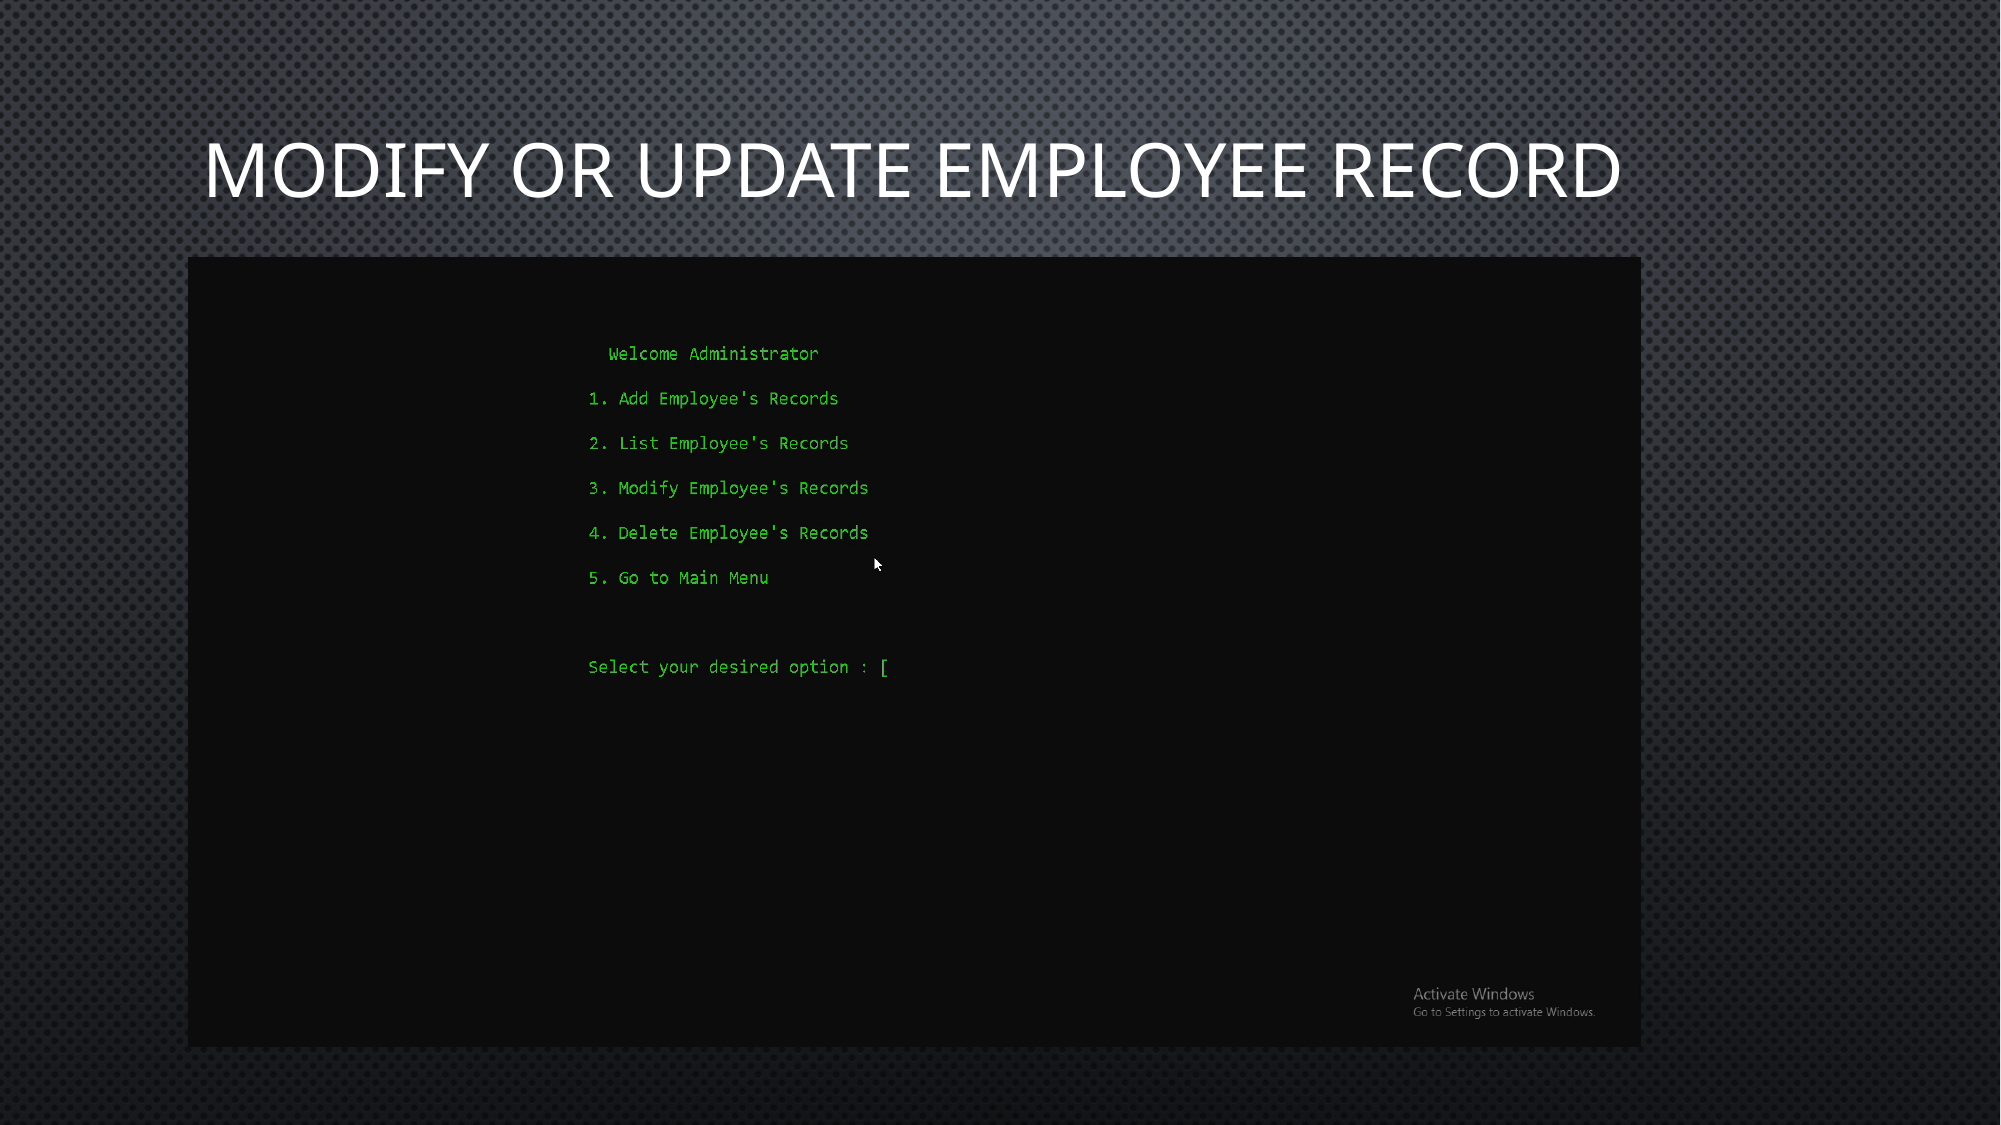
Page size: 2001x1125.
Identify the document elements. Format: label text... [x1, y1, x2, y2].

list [186, 256, 1642, 1048]
title Modify or update employee record [187, 77, 1928, 257]
